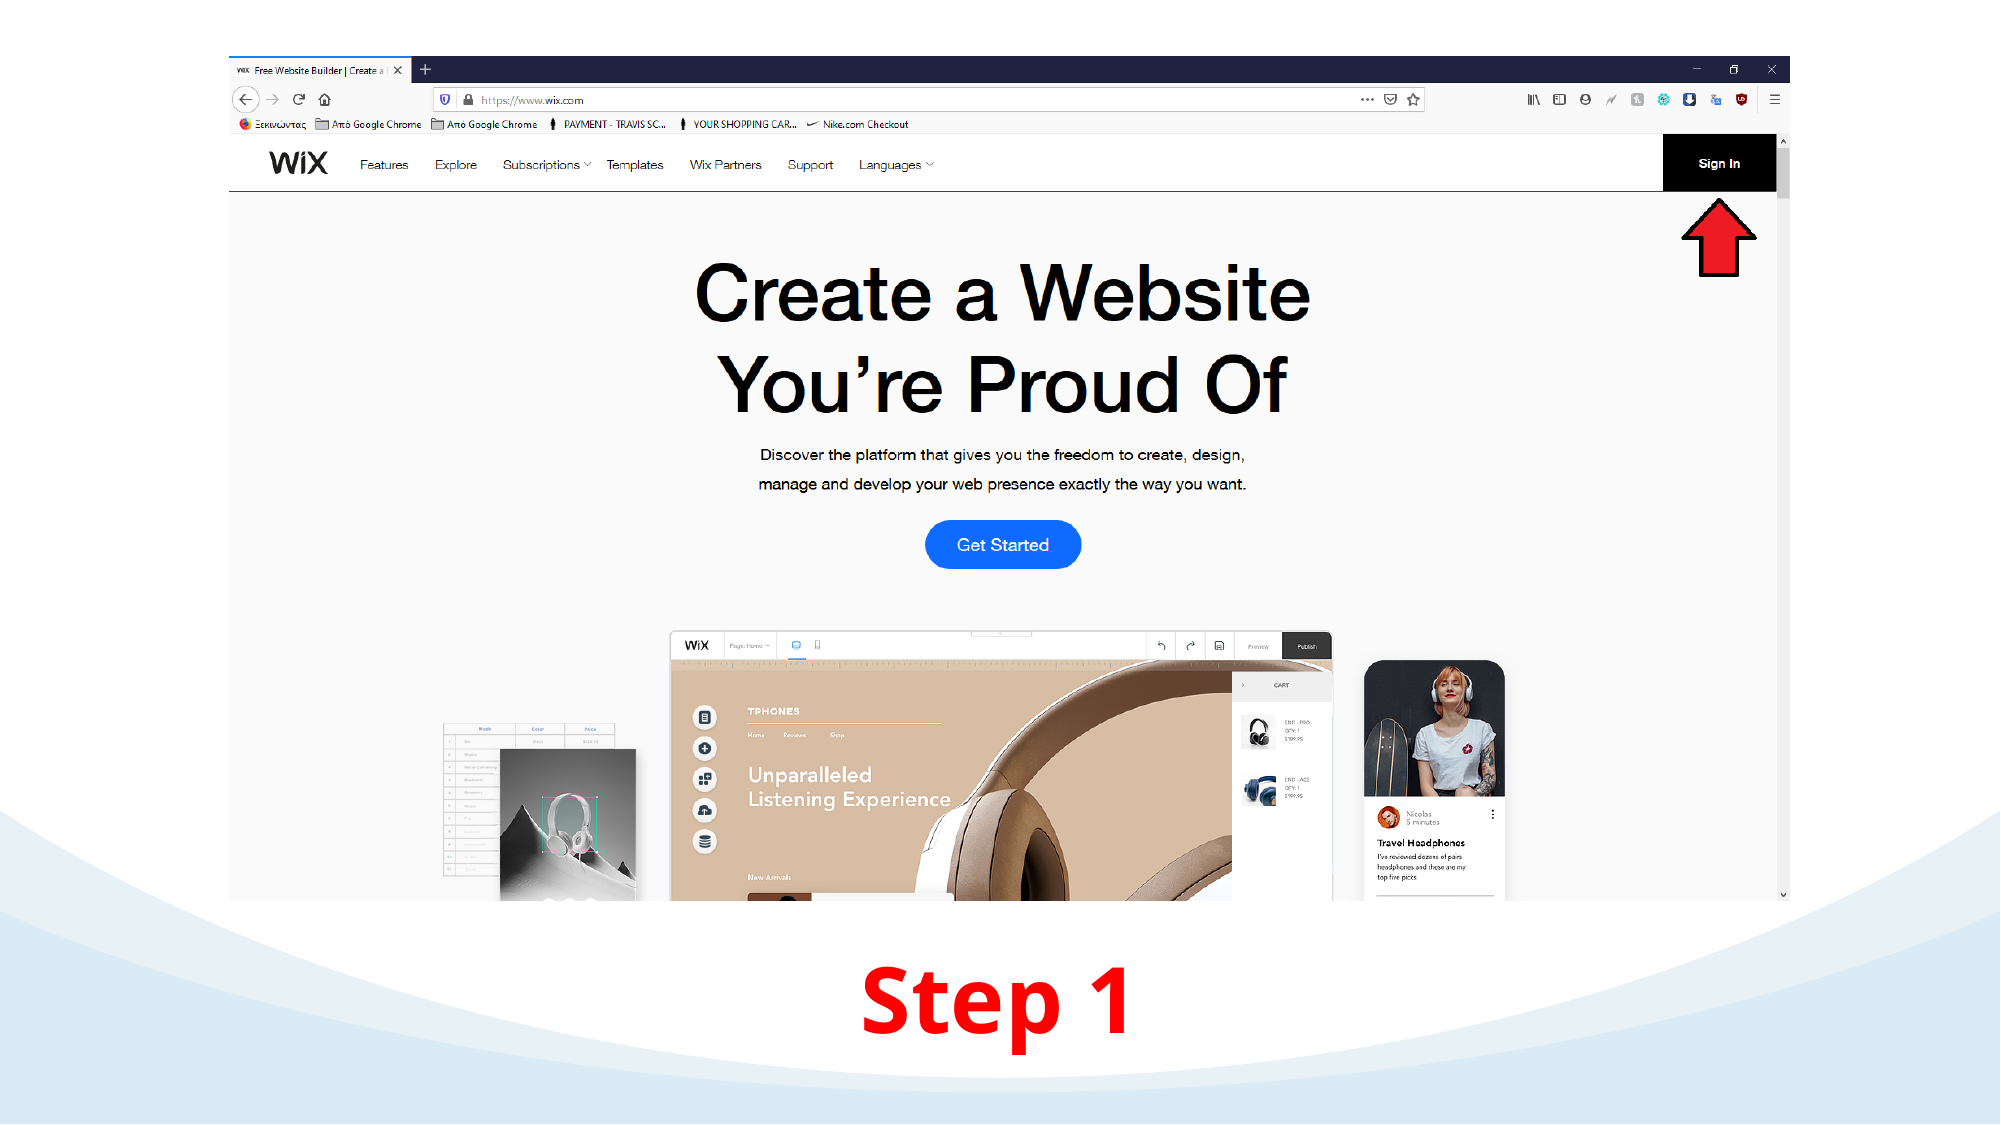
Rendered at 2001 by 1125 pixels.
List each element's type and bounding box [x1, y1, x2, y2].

text_box [0, 810, 2000, 1124]
picture [229, 56, 1790, 901]
